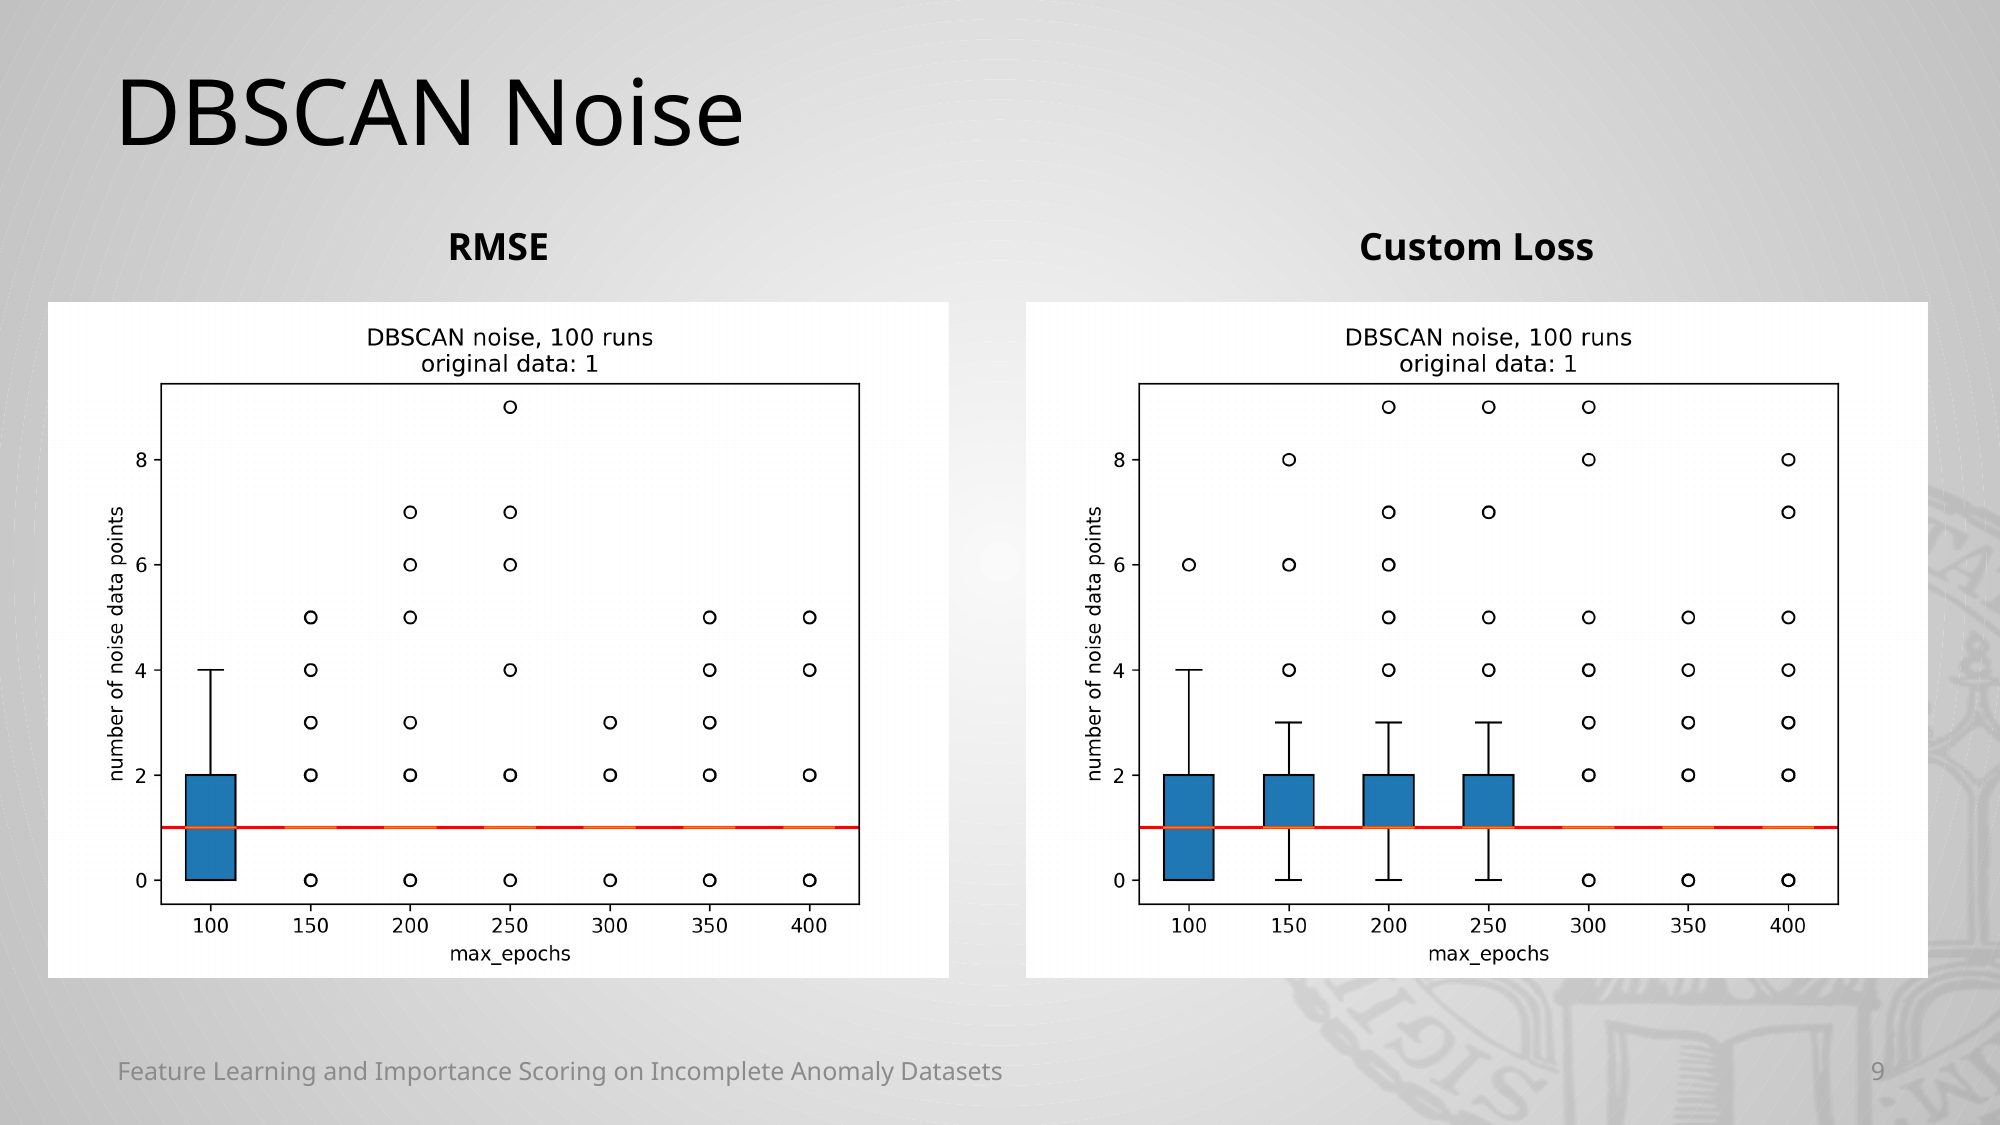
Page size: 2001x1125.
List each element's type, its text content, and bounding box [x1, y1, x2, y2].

picture [47, 302, 949, 979]
footer Feature Learning and Importance Scoring on Incomplete Anomaly Datasets [102, 1042, 1552, 1103]
text_box Custom Loss [1344, 215, 1610, 276]
text_box RMSE [432, 215, 564, 276]
slide_number 9 [1582, 1042, 1900, 1103]
title DBSCAN Noise [99, 45, 1900, 173]
picture [1026, 302, 2000, 1125]
